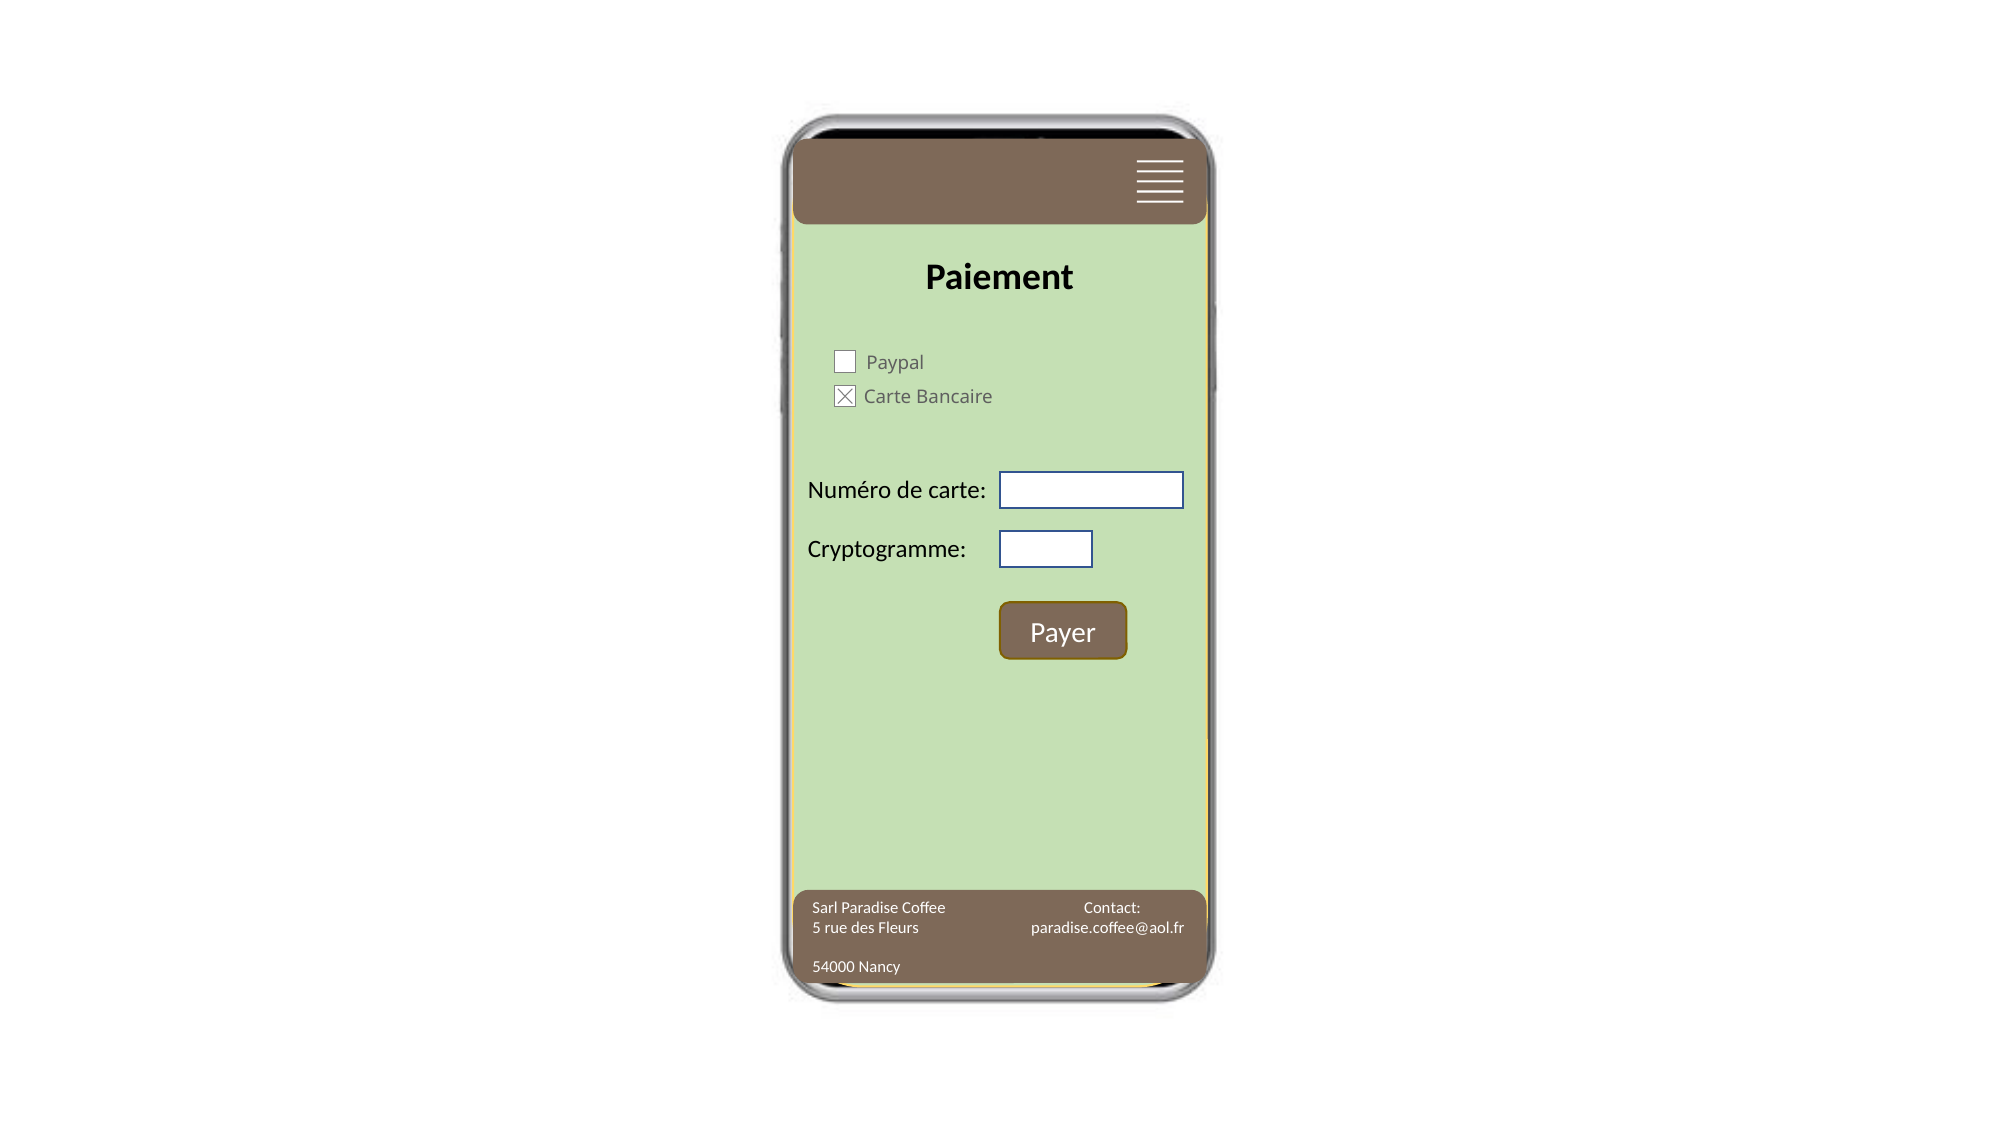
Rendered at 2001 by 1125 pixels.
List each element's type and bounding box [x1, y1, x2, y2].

picture [639, 51, 1361, 1073]
text_box [834, 344, 1001, 414]
